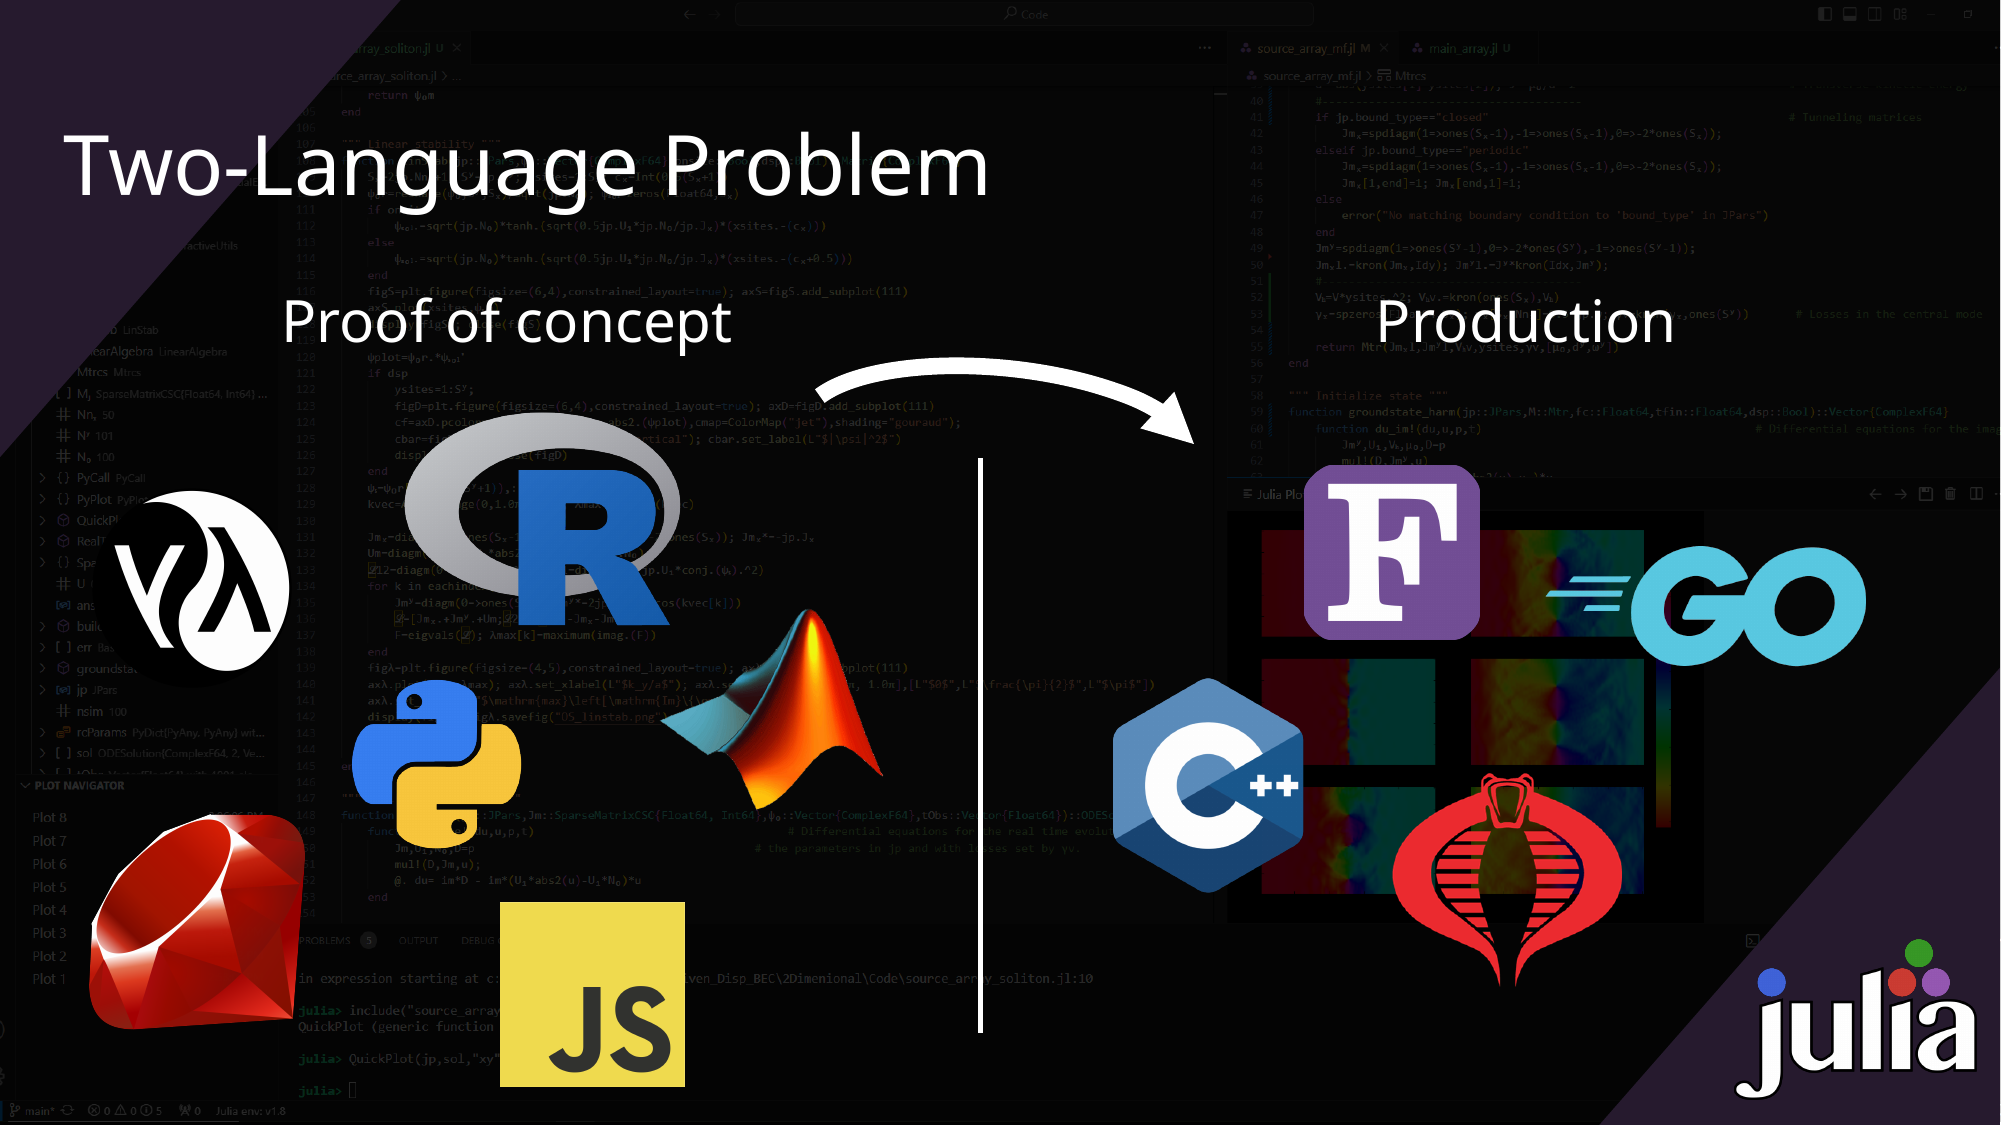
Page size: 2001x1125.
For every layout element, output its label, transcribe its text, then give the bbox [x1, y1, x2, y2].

text_box Proof of concept [192, 276, 822, 362]
text_box [819, 365, 1194, 445]
picture [0, 0, 2000, 1122]
title Two-Language Problem [48, 50, 1674, 274]
text_box Production [1186, 276, 1866, 362]
